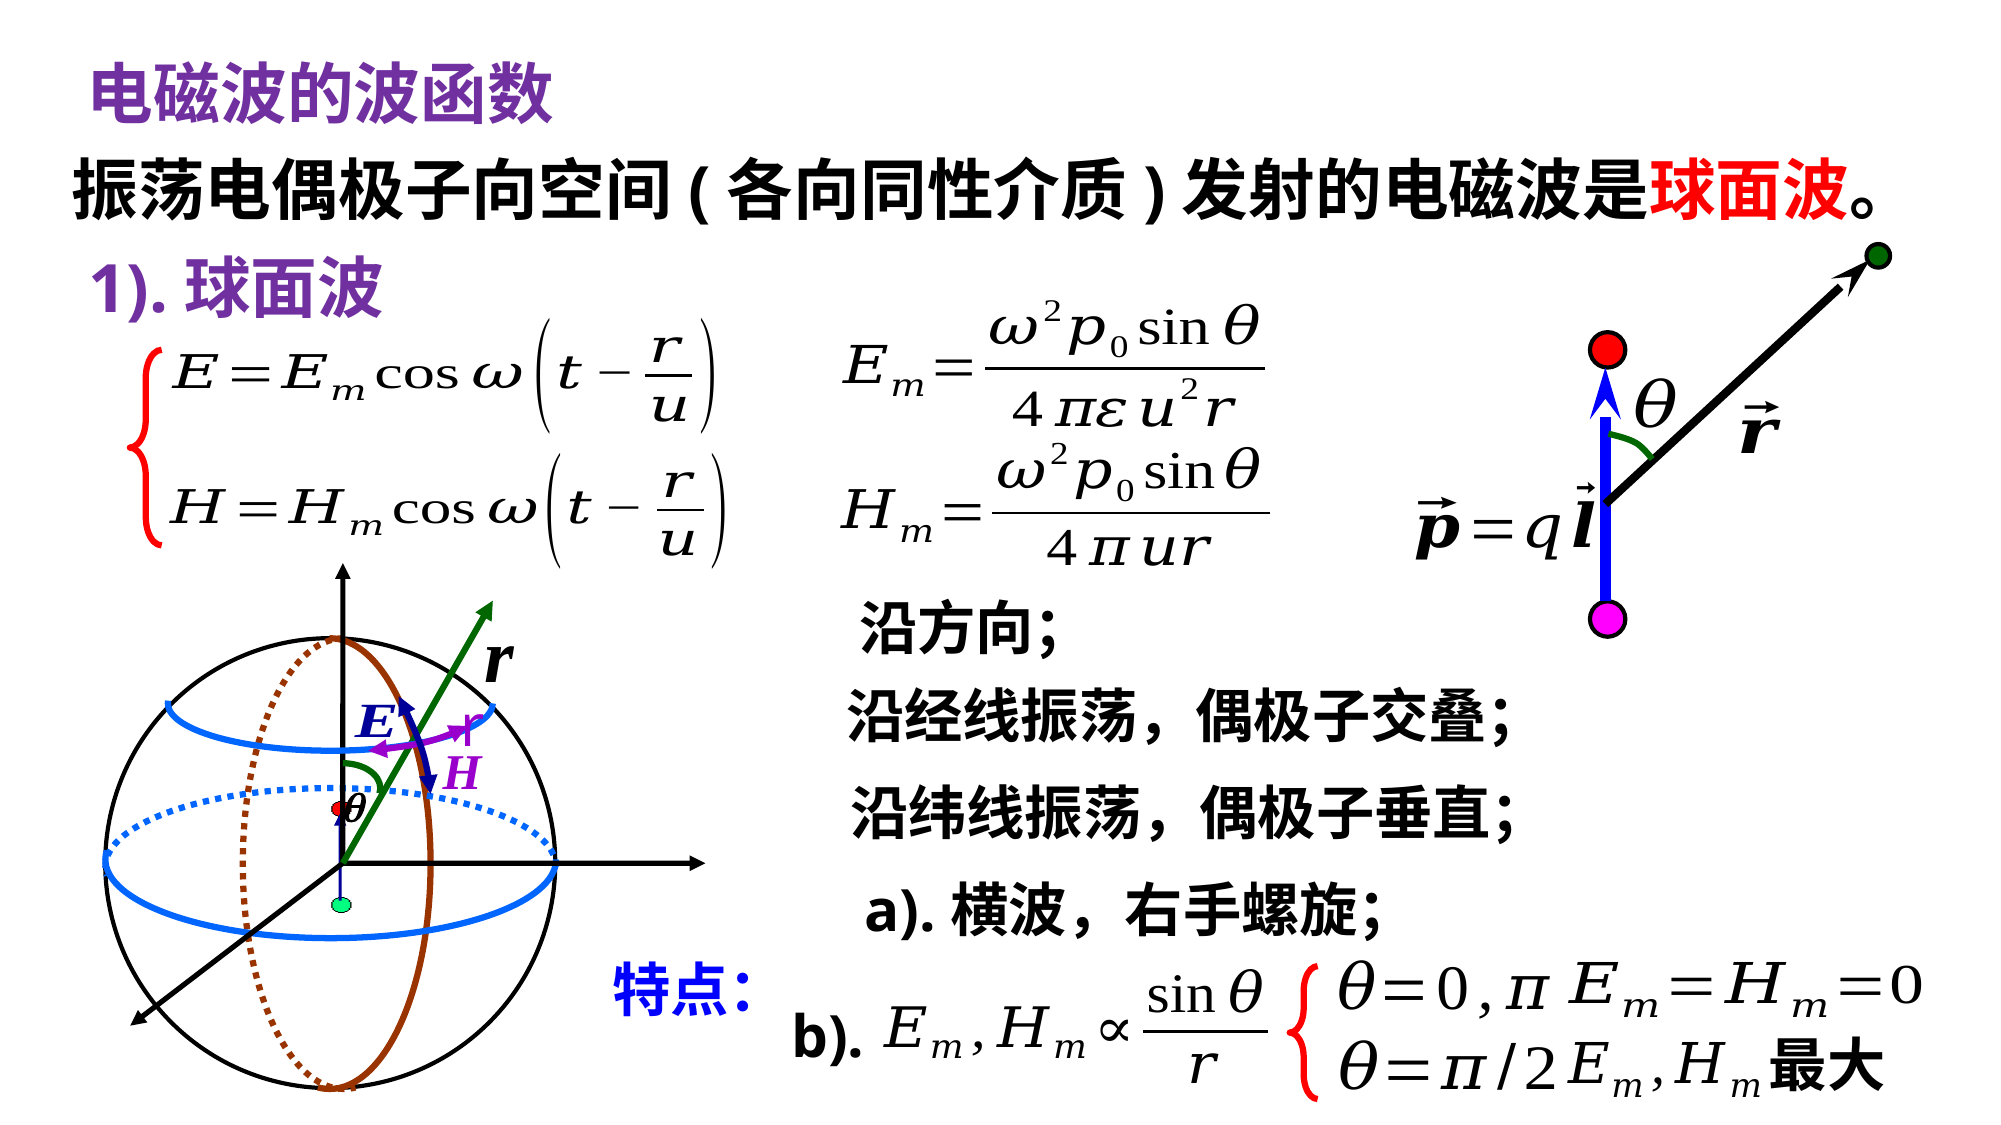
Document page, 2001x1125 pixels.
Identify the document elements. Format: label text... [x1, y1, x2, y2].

text_box 最大 [1754, 1020, 1901, 1106]
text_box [480, 625, 527, 689]
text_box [105, 563, 706, 1089]
text_box 振荡电偶极子向空间(各向同性介质)发射的电磁波是球面波。 [56, 140, 1931, 235]
text_box [1588, 600, 1627, 638]
text_box [129, 349, 162, 546]
text_box [1588, 331, 1605, 369]
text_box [342, 788, 372, 826]
text_box [1865, 242, 1892, 269]
text_box 电磁波的波函数 [72, 44, 569, 140]
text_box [442, 688, 485, 800]
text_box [1605, 259, 1870, 505]
text_box 特点： [706, 945, 802, 1031]
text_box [342, 679, 406, 743]
text_box [1289, 966, 1318, 1100]
text_box 1).球面波 [73, 238, 400, 334]
text_box b). [776, 991, 880, 1076]
